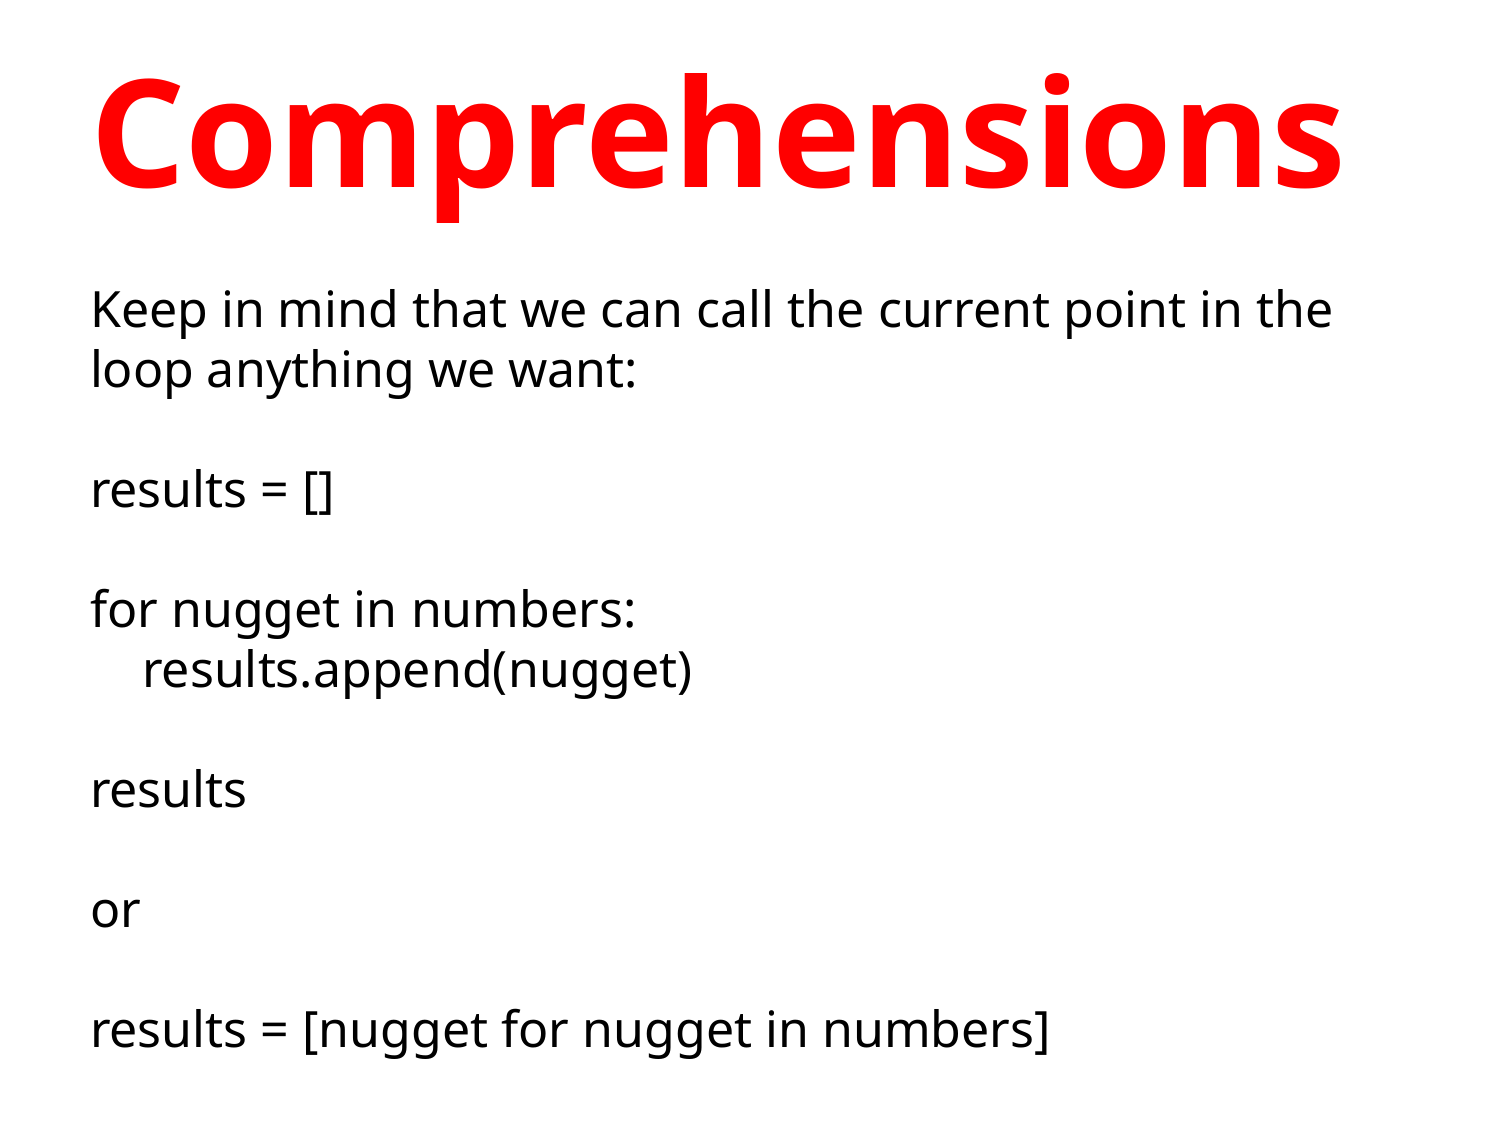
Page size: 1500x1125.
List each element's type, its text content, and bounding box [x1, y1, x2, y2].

title Comprehensions [75, 45, 1425, 233]
list Keep in mind that we can call the current point in the loop anything we want: results = [] for nugget in numbers: results.append(nugget) results or results = [nugget for nugget in numbers] [75, 262, 1425, 1078]
